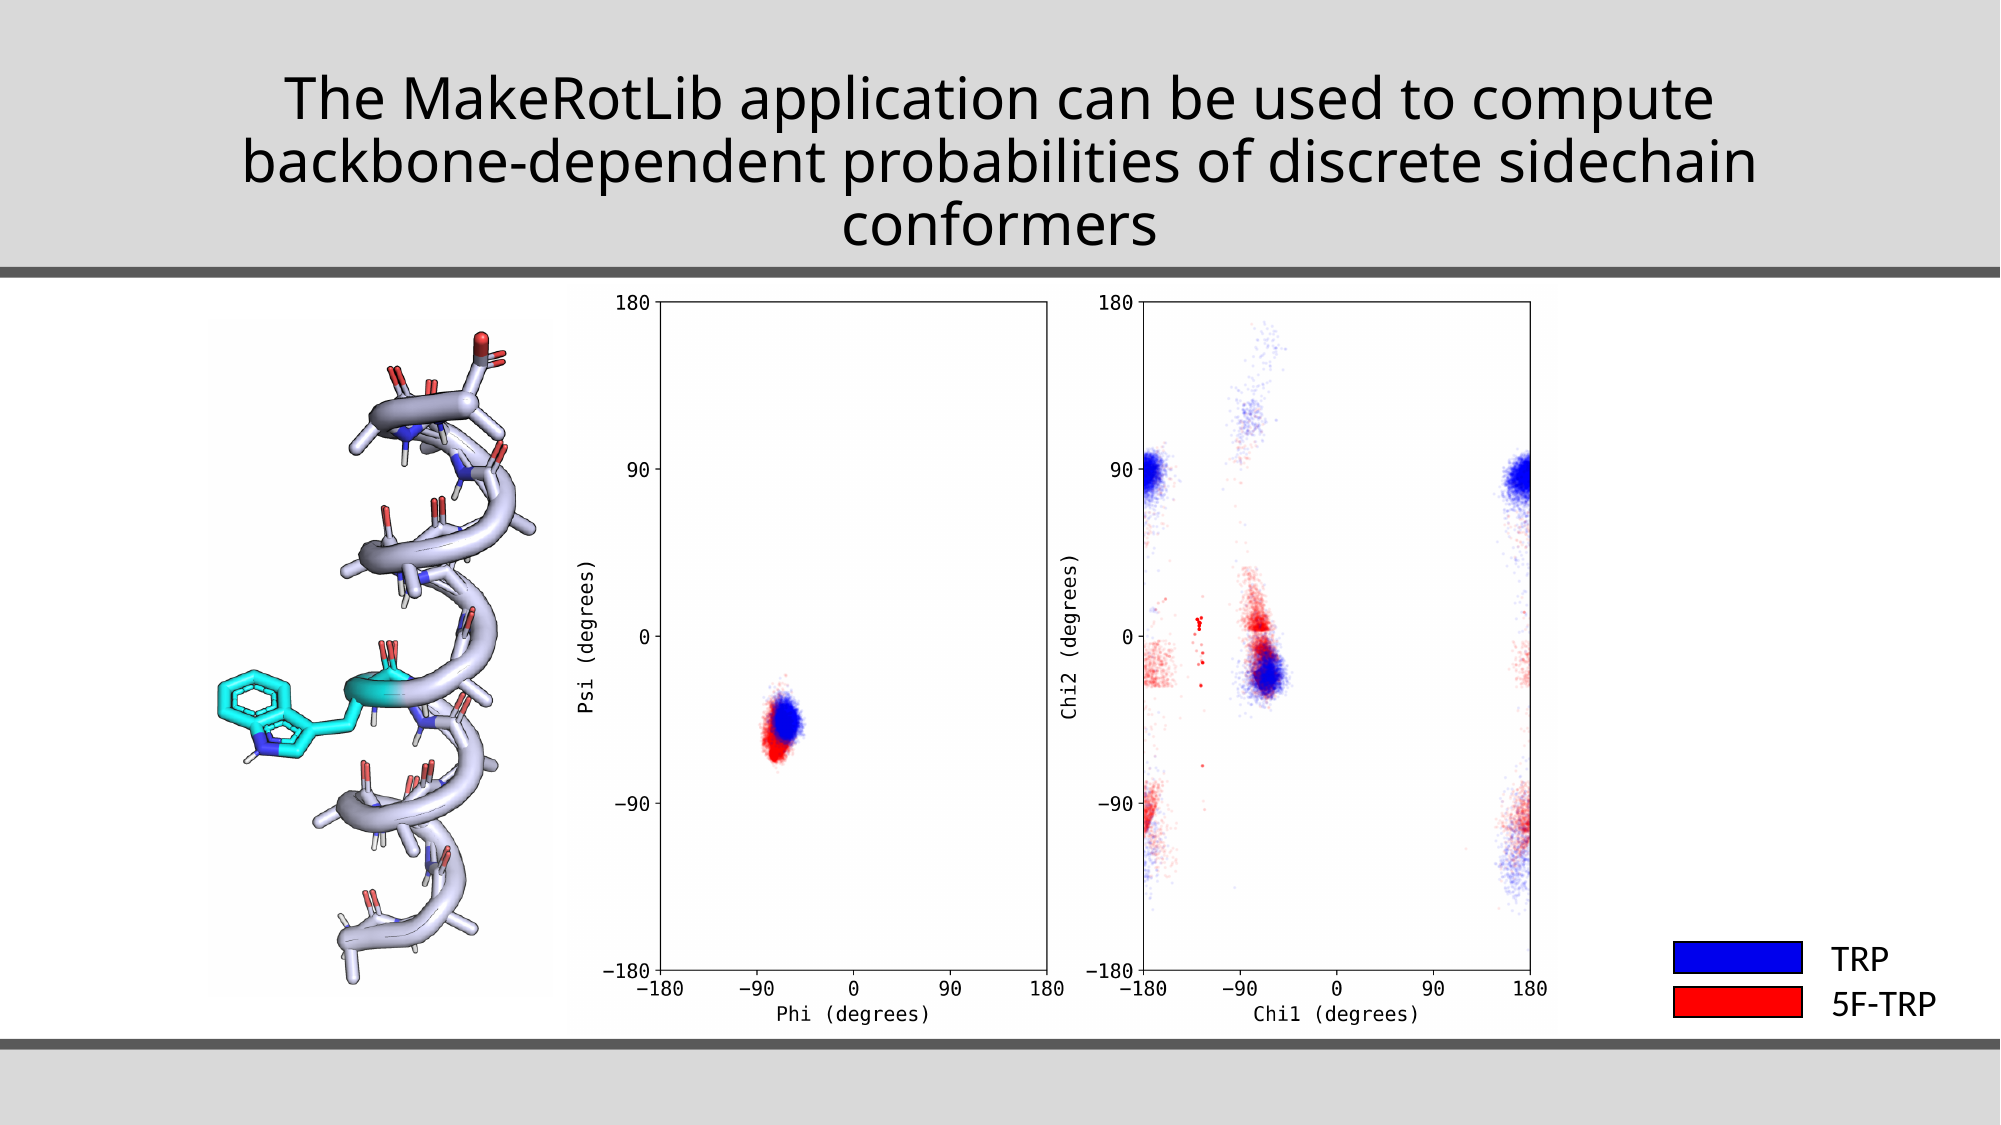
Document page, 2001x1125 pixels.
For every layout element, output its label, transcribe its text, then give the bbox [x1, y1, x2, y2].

text_box [1673, 941, 1803, 974]
title The MakeRotLib application can be used to compute backbone-dependent probabilities of discrete sidechain conformers [137, 105, 1863, 223]
picture [566, 284, 1558, 1035]
text_box 5F-TRP [1816, 971, 1959, 1032]
text_box TRP [1816, 926, 1959, 971]
text_box [1673, 986, 1803, 1018]
picture [208, 319, 553, 997]
